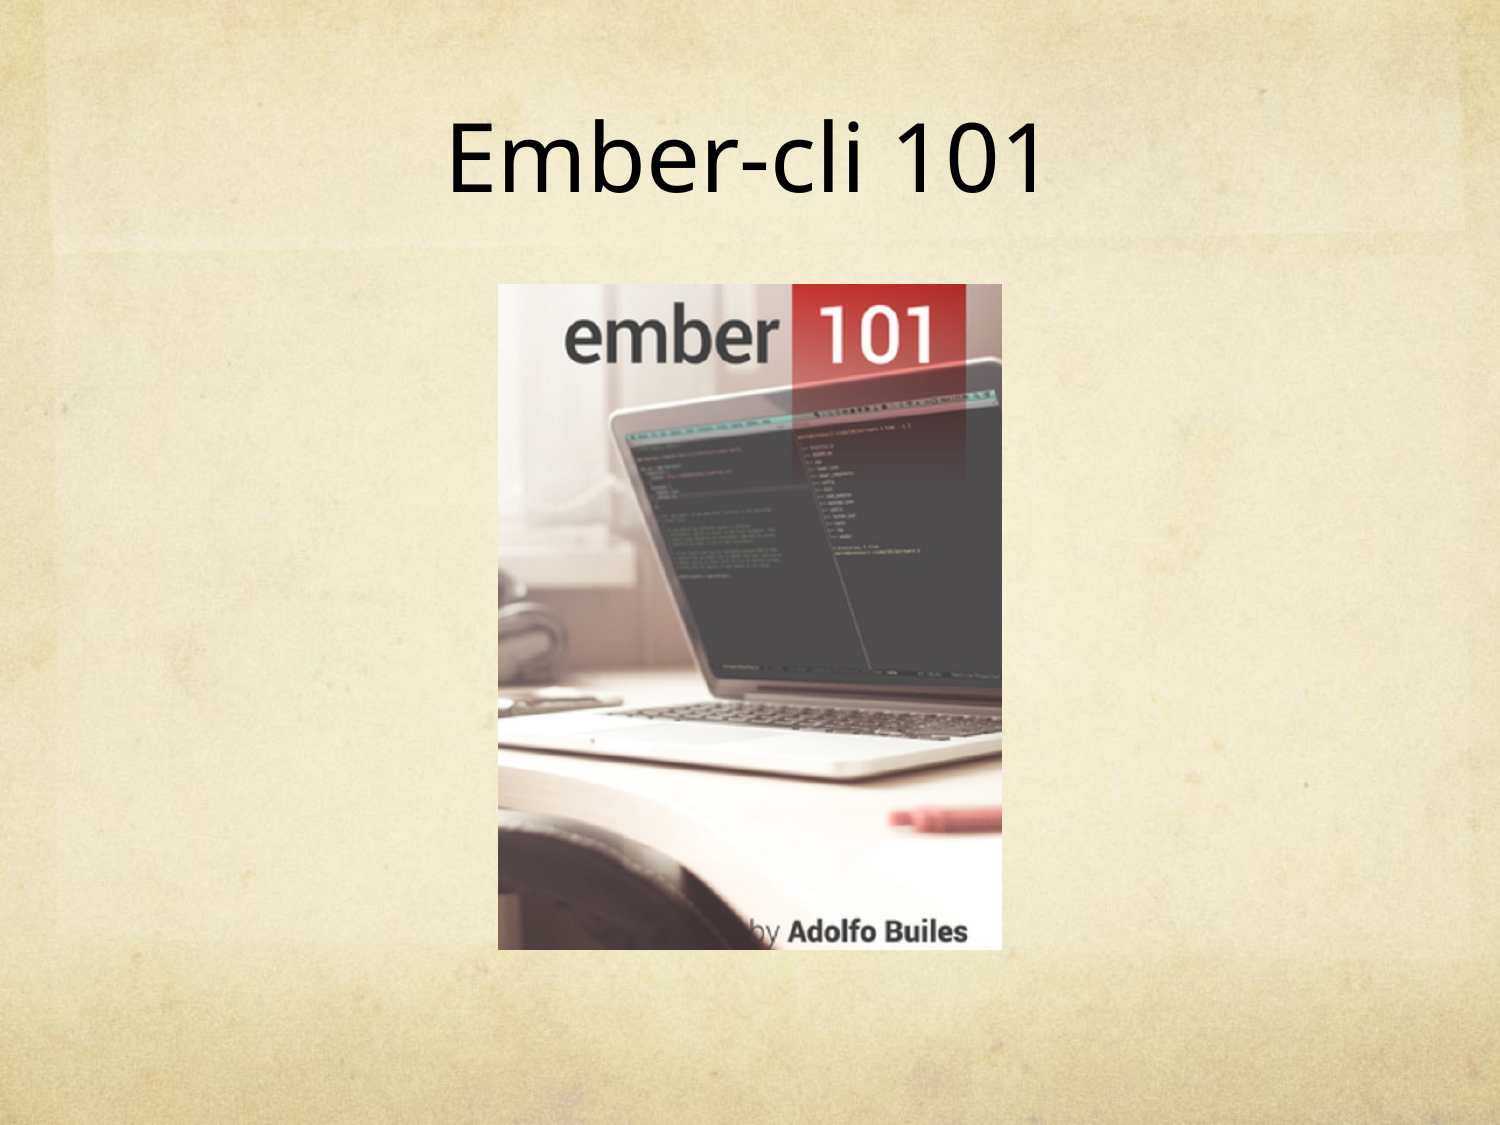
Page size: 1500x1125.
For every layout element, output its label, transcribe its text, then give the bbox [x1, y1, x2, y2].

title Ember-cli 101 [150, 82, 1350, 225]
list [149, 284, 1351, 951]
picture [0, 0, 1500, 1125]
